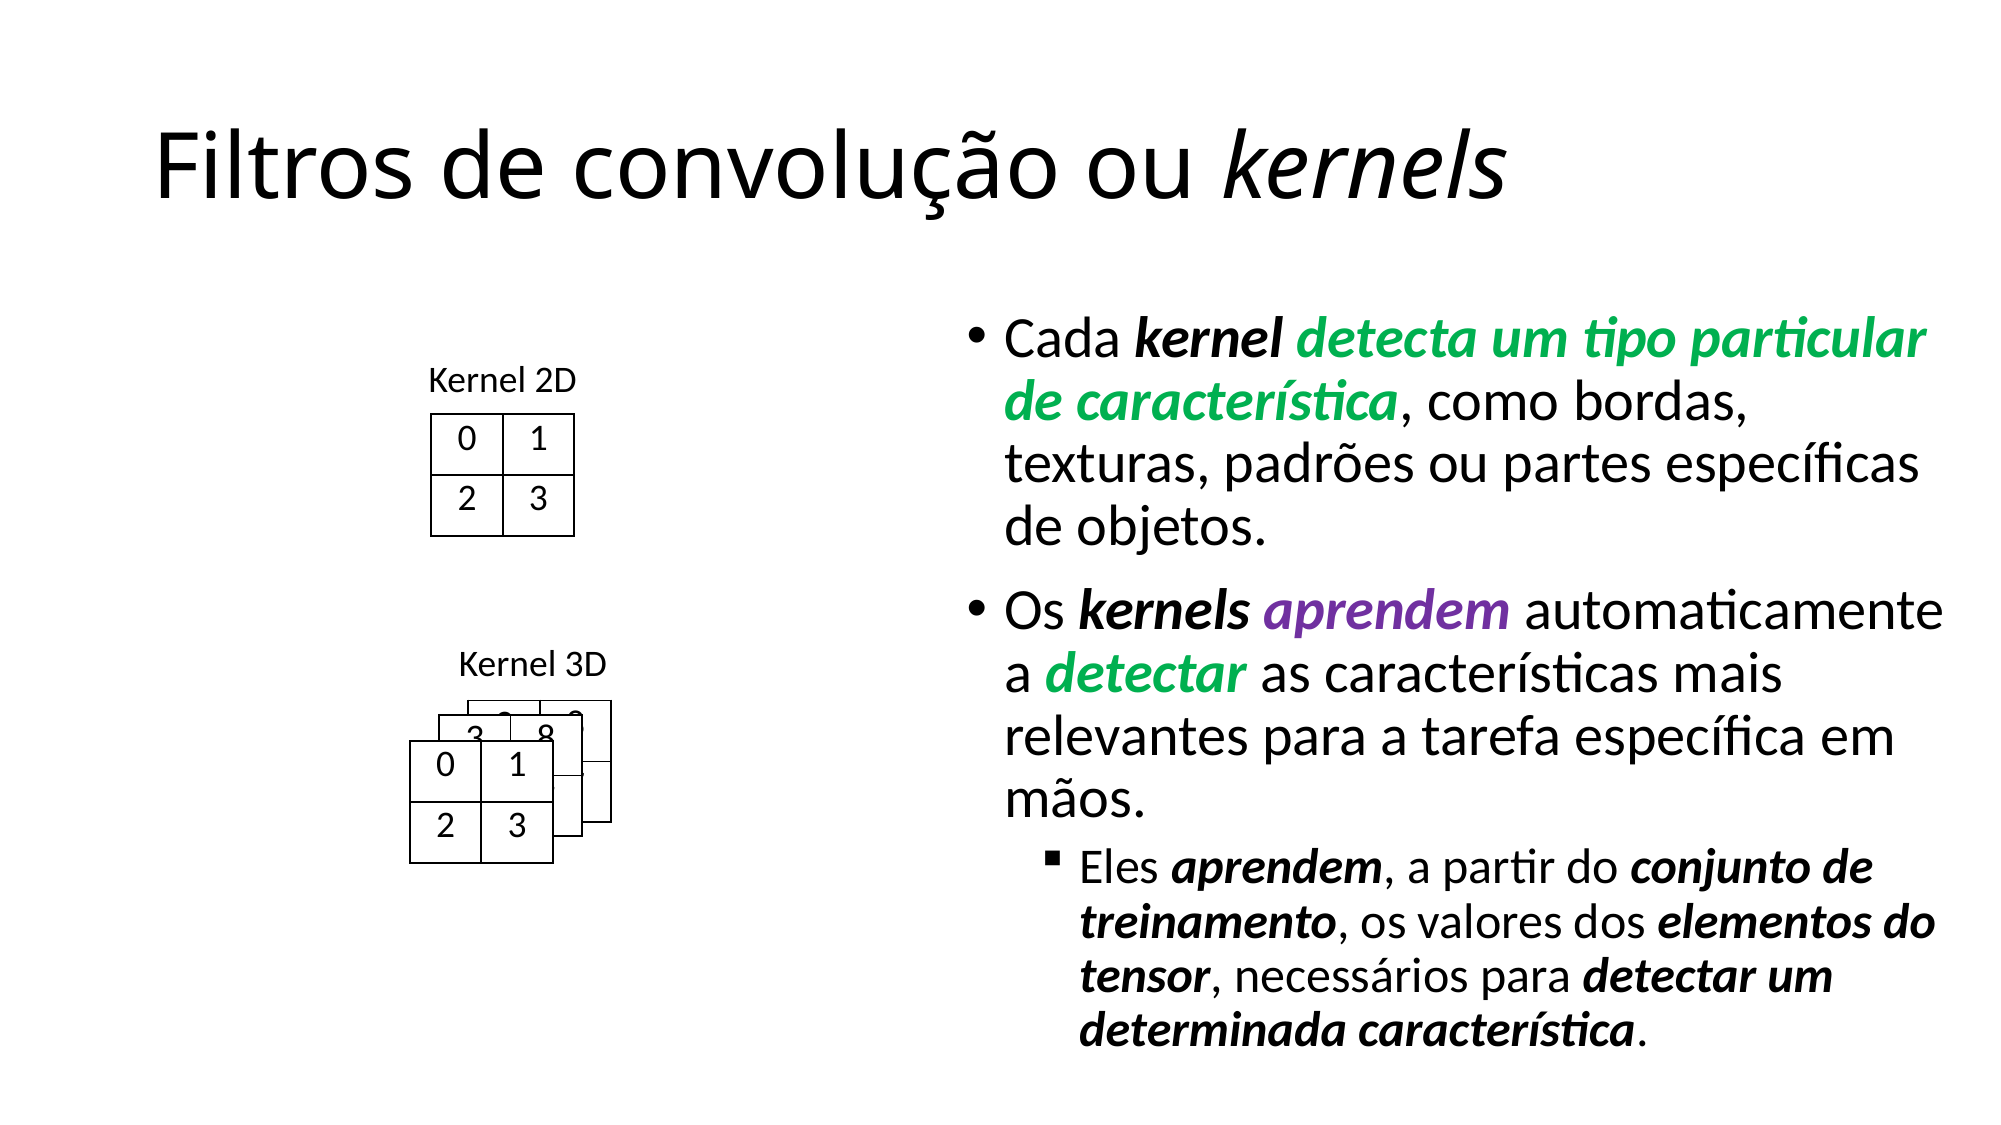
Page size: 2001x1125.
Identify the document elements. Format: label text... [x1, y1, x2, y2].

list Cada kernel detecta um tipo particular de característica, como bordas, texturas, padrões ou partes específicas de objetos. Os kernels aprendem automaticamente a detectar as características mais relevantes para a tarefa específica em mãos. Eles aprendem, a partir do conjunto de treinamento, os valores dos elementos do tensor, necessários para detectar um determinada característica. [951, 299, 1966, 1125]
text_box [409, 347, 626, 863]
title Filtros de convolução ou kernels [137, 59, 1863, 278]
